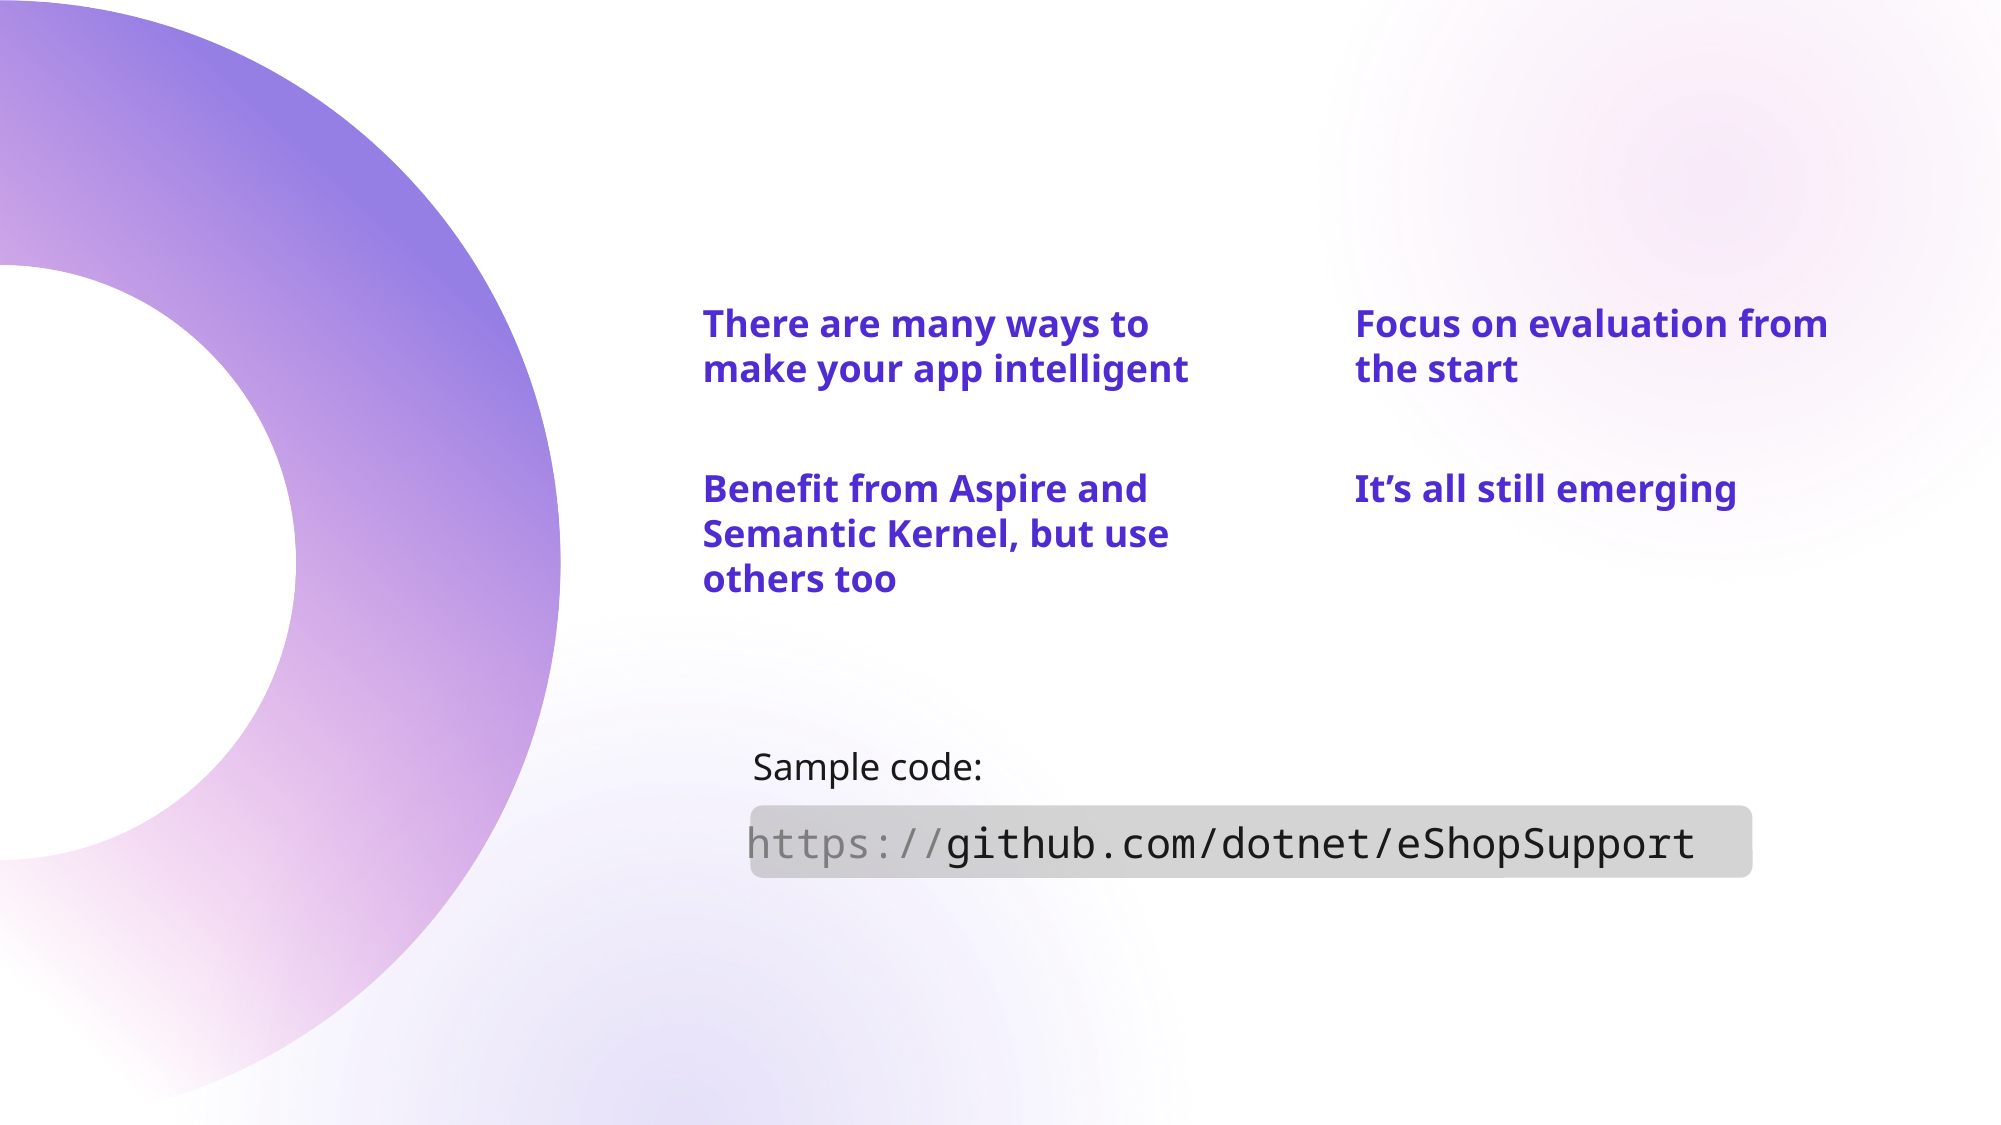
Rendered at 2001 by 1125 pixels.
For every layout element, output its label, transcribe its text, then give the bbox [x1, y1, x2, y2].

list There are many ways to make your app intelligent [702, 300, 1227, 391]
list Focus on evaluation from the start [1354, 300, 1879, 391]
list It’s all still emerging [1354, 464, 1879, 511]
picture [1270, 0, 2000, 630]
list Benefit from Aspire and Semantic Kernel, but use others too [702, 464, 1227, 602]
picture [0, 0, 1243, 1125]
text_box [737, 736, 1781, 878]
